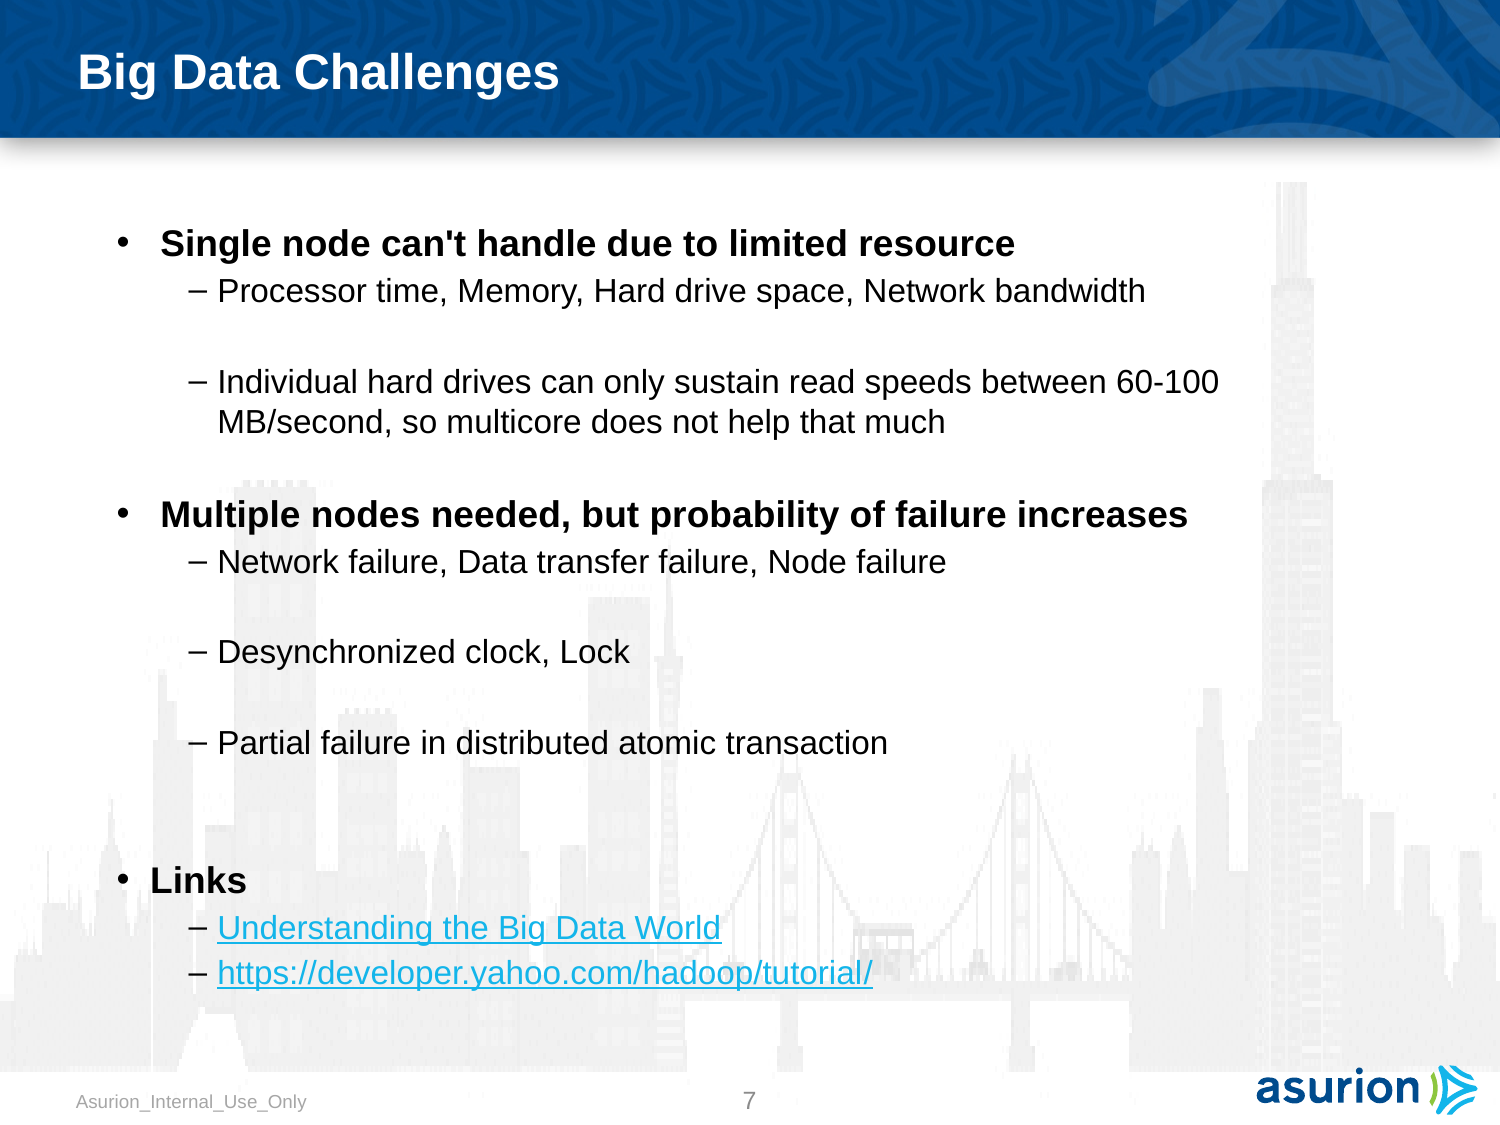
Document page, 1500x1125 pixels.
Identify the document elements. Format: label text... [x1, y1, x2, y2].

title Big Data Challenges [77, 0, 1423, 139]
picture [0, 0, 1500, 182]
text_box Single node can't handle due to limited resource Processor time, Memory, Hard drive space, Network bandwidth Individual hard drives can only sustain read speeds between 60-100 MB/second, so multicore does not help that much Multiple nodes needed, but probability of failure increases Network failure, Data transfer failure, Node failure Desynchronized clock, Lock Partial failure in distributed atomic transaction Links Understanding the Big Data World https://developer.yahoo.com/hadoop/tutorial/ [101, 212, 1387, 1001]
